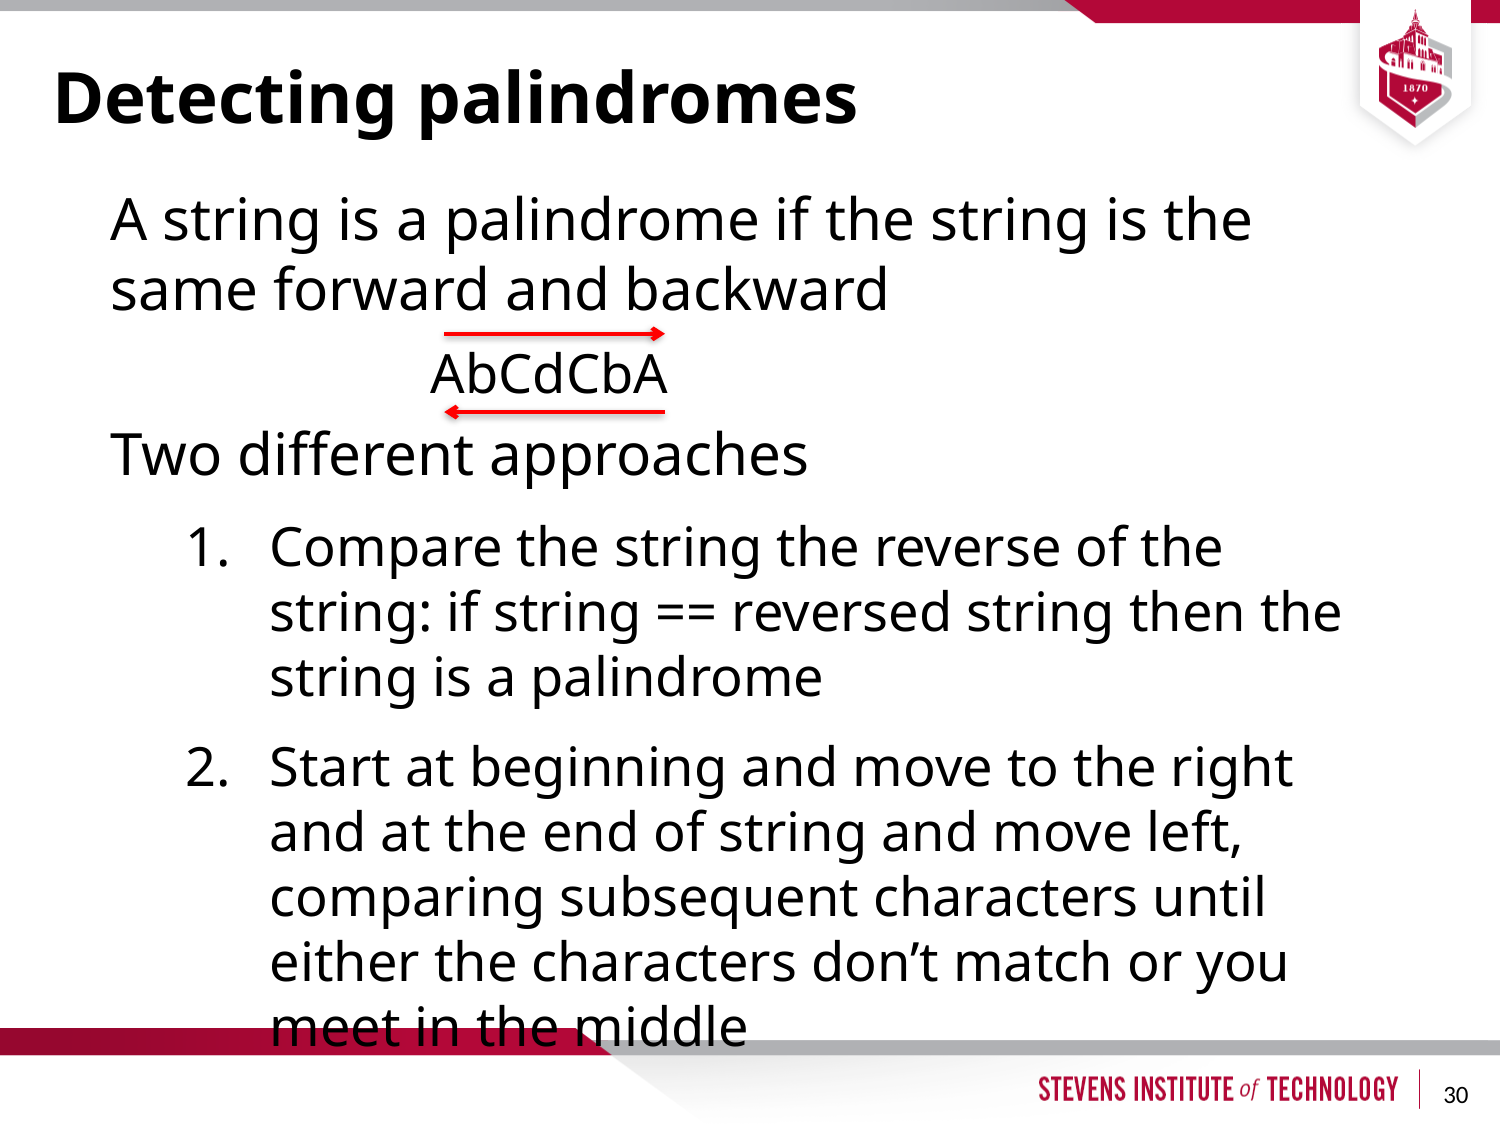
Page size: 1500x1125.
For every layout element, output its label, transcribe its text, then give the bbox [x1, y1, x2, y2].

title Detecting palindromes [37, 45, 1338, 150]
list A string is a palindrome if the string is the same forward and backward AbCdCbA Two different approaches Compare the string the reverse of the string: if string == reversed string then the string is a palindrome Start at beginning and move to the right and at the end of string and move left, comparing subsequent characters until either the characters don’t match or you meet in the middle [95, 174, 1411, 916]
slide_number 30 [1428, 1071, 1490, 1108]
picture [0, 0, 1500, 160]
picture [0, 1028, 1500, 1125]
